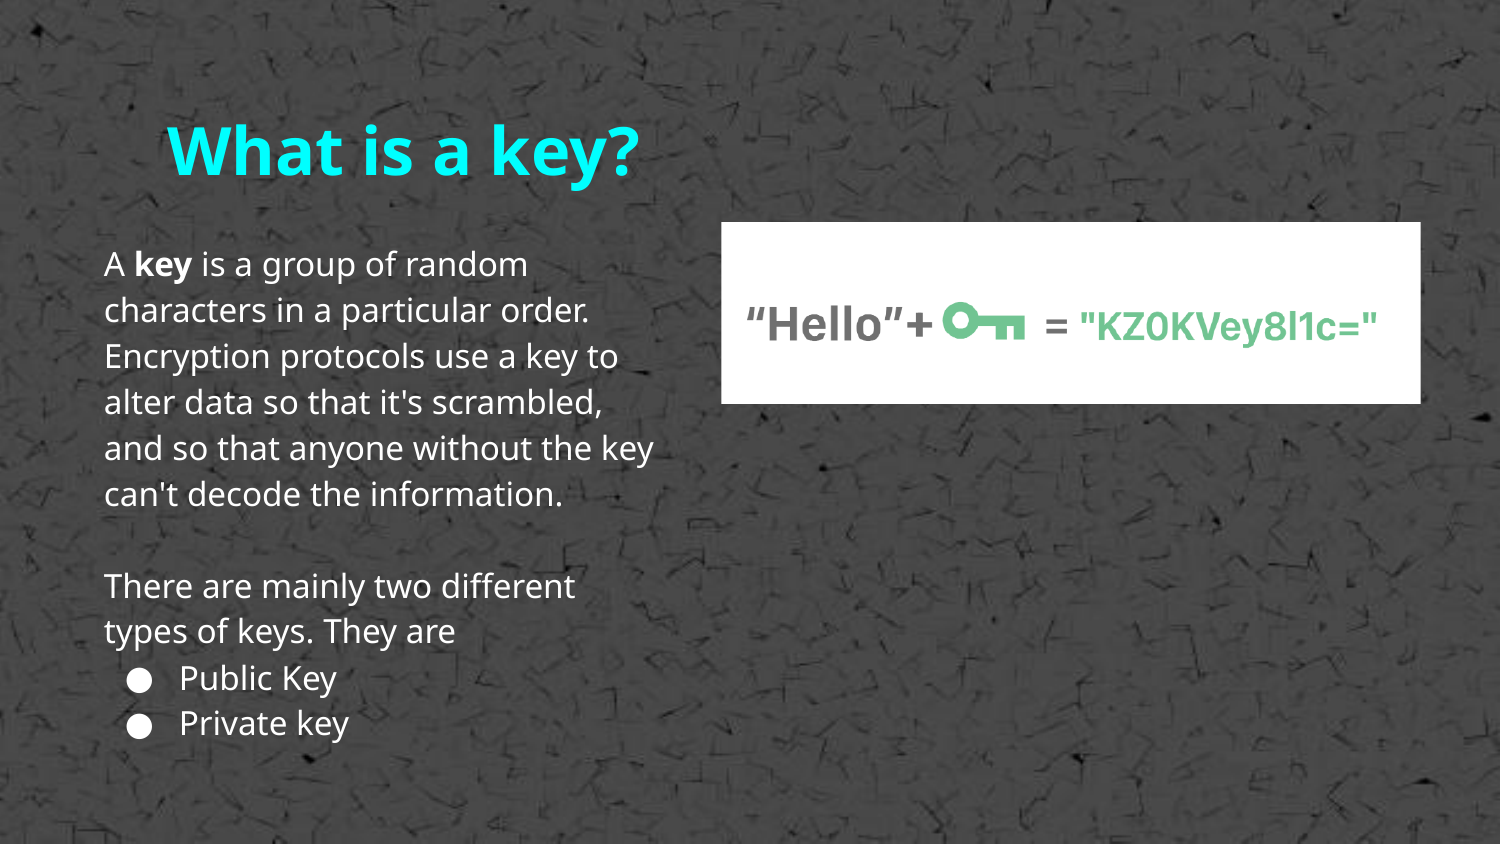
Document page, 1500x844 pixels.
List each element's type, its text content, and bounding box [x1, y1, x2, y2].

text_box [53, 117, 314, 223]
text_box A key is a group of random characters in a particular order. Encryption protocols use a key to alter data so that it's scrambled, and so that anyone without the key can't decode the information. There are mainly two different types of keys. They are Public Key Private key [88, 222, 681, 760]
text_box What is a key? [152, 73, 722, 183]
picture [0, 0, 1500, 844]
